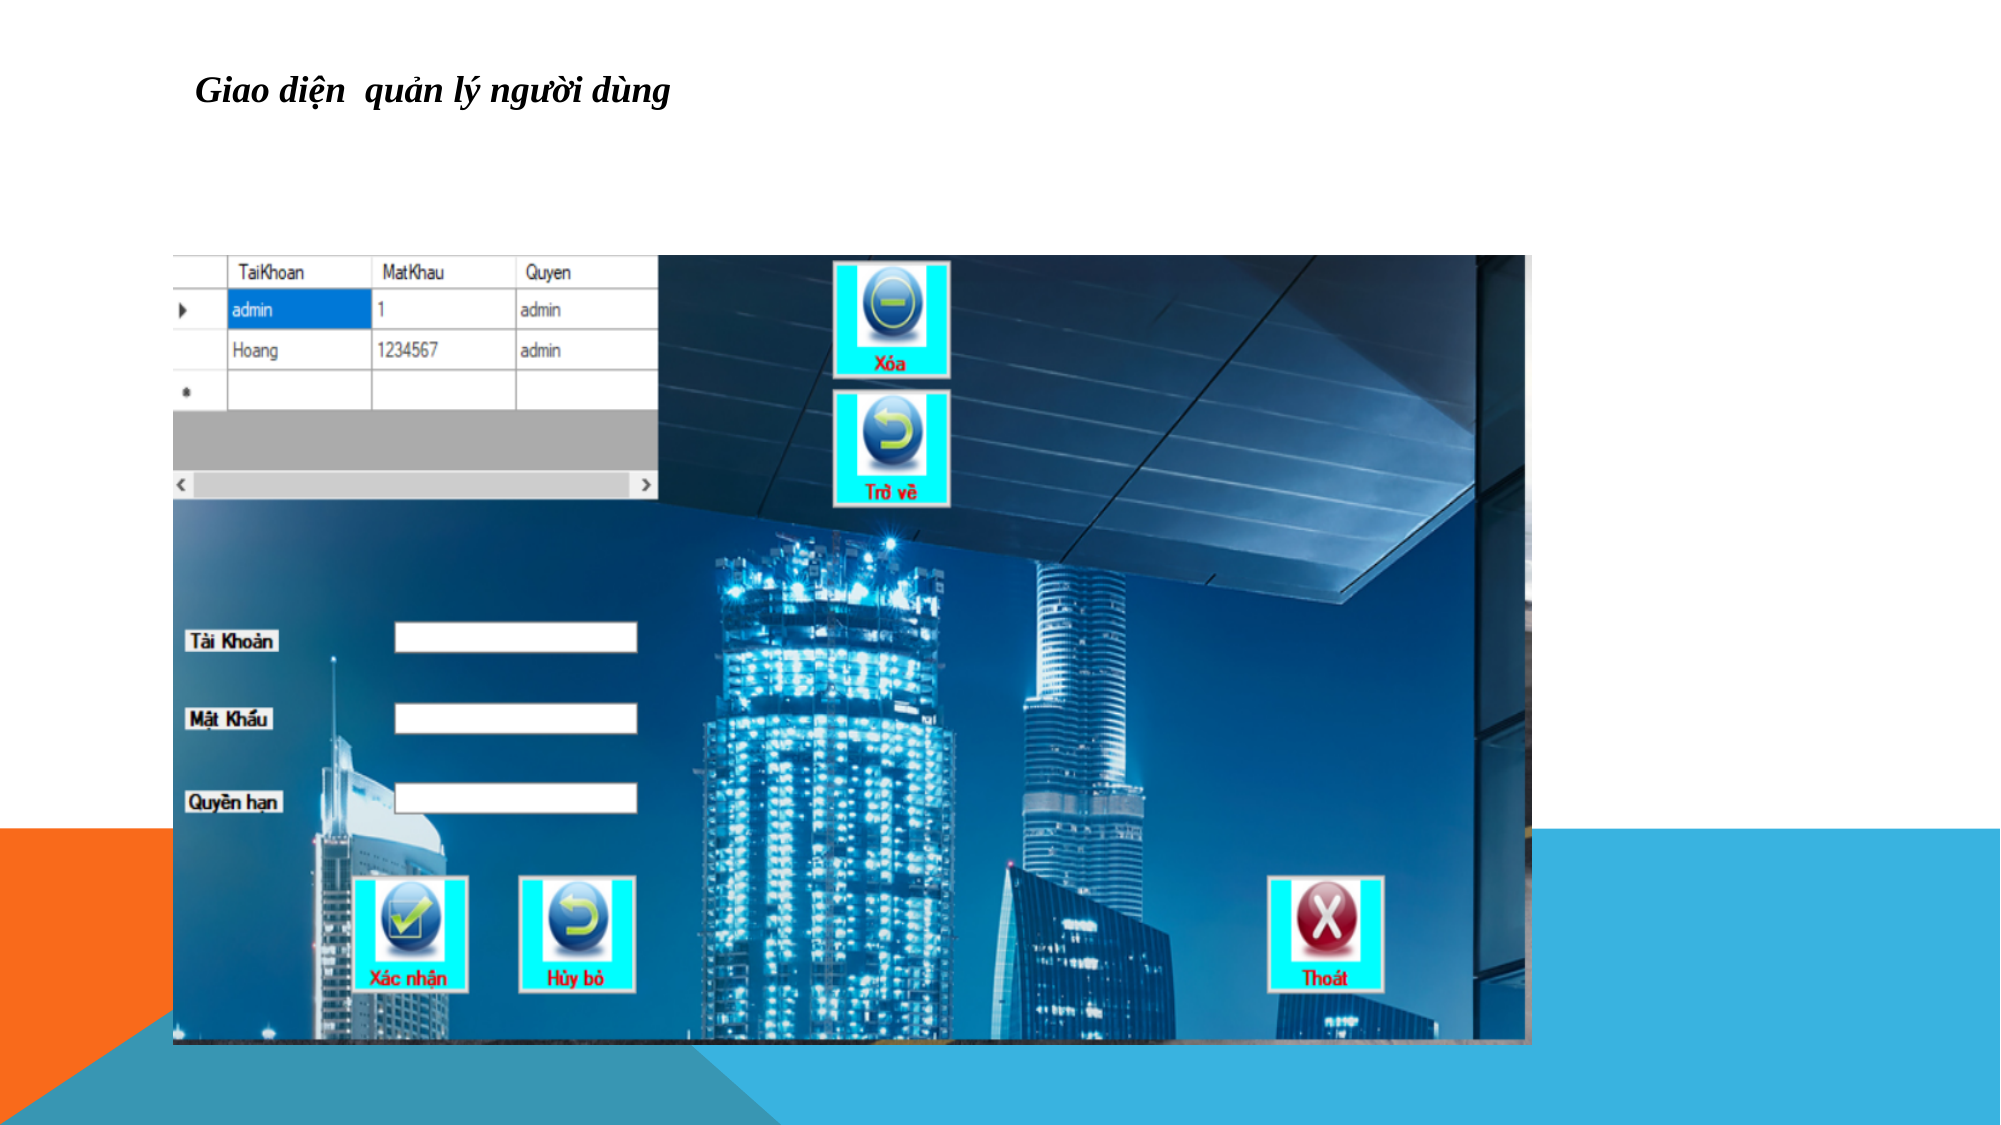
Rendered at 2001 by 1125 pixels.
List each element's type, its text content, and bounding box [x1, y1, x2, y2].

title Giao diện quản lý người dùng [180, 60, 1825, 150]
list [172, 255, 1532, 1046]
